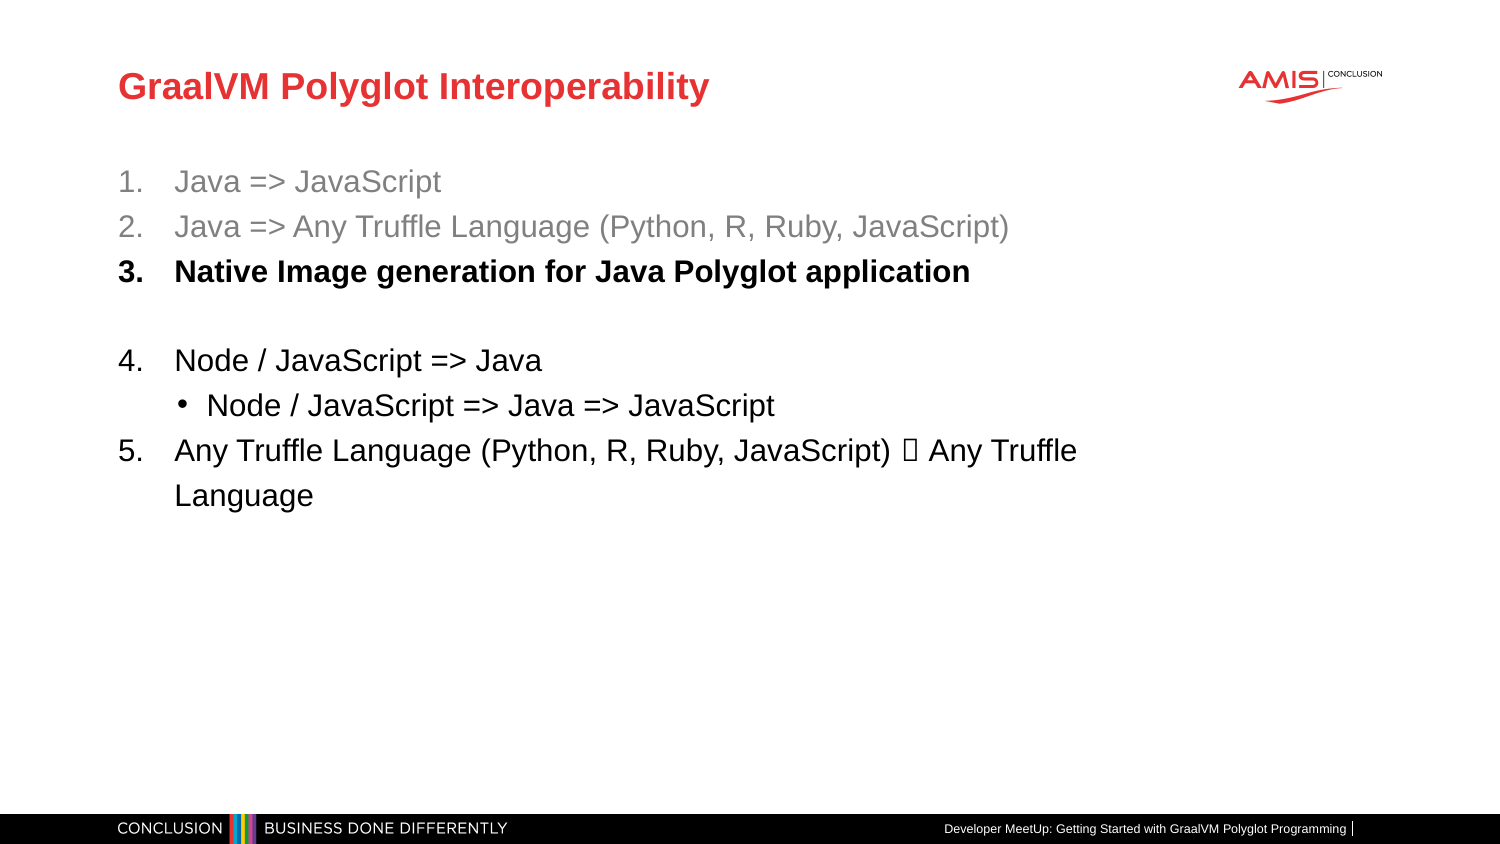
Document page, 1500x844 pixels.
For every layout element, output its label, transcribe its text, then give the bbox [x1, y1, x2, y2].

picture [239, 814, 1500, 844]
picture [0, 814, 236, 844]
picture [1205, 59, 1388, 106]
footer Developer MeetUp: Getting Started with GraalVM Polyglot Programming [814, 820, 1347, 839]
title GraalVM Polyglot Interoperability [118, 47, 1205, 130]
list Java => JavaScript Java => Any Truffle Language (Python, R, Ruby, JavaScript) Native Image generation for Java Polyglot application Node / JavaScript => Java Node / JavaScript => Java => JavaScript Any Truffle Language (Python, R, Ruby, JavaScript)  Any Truffle Language [118, 153, 1205, 774]
